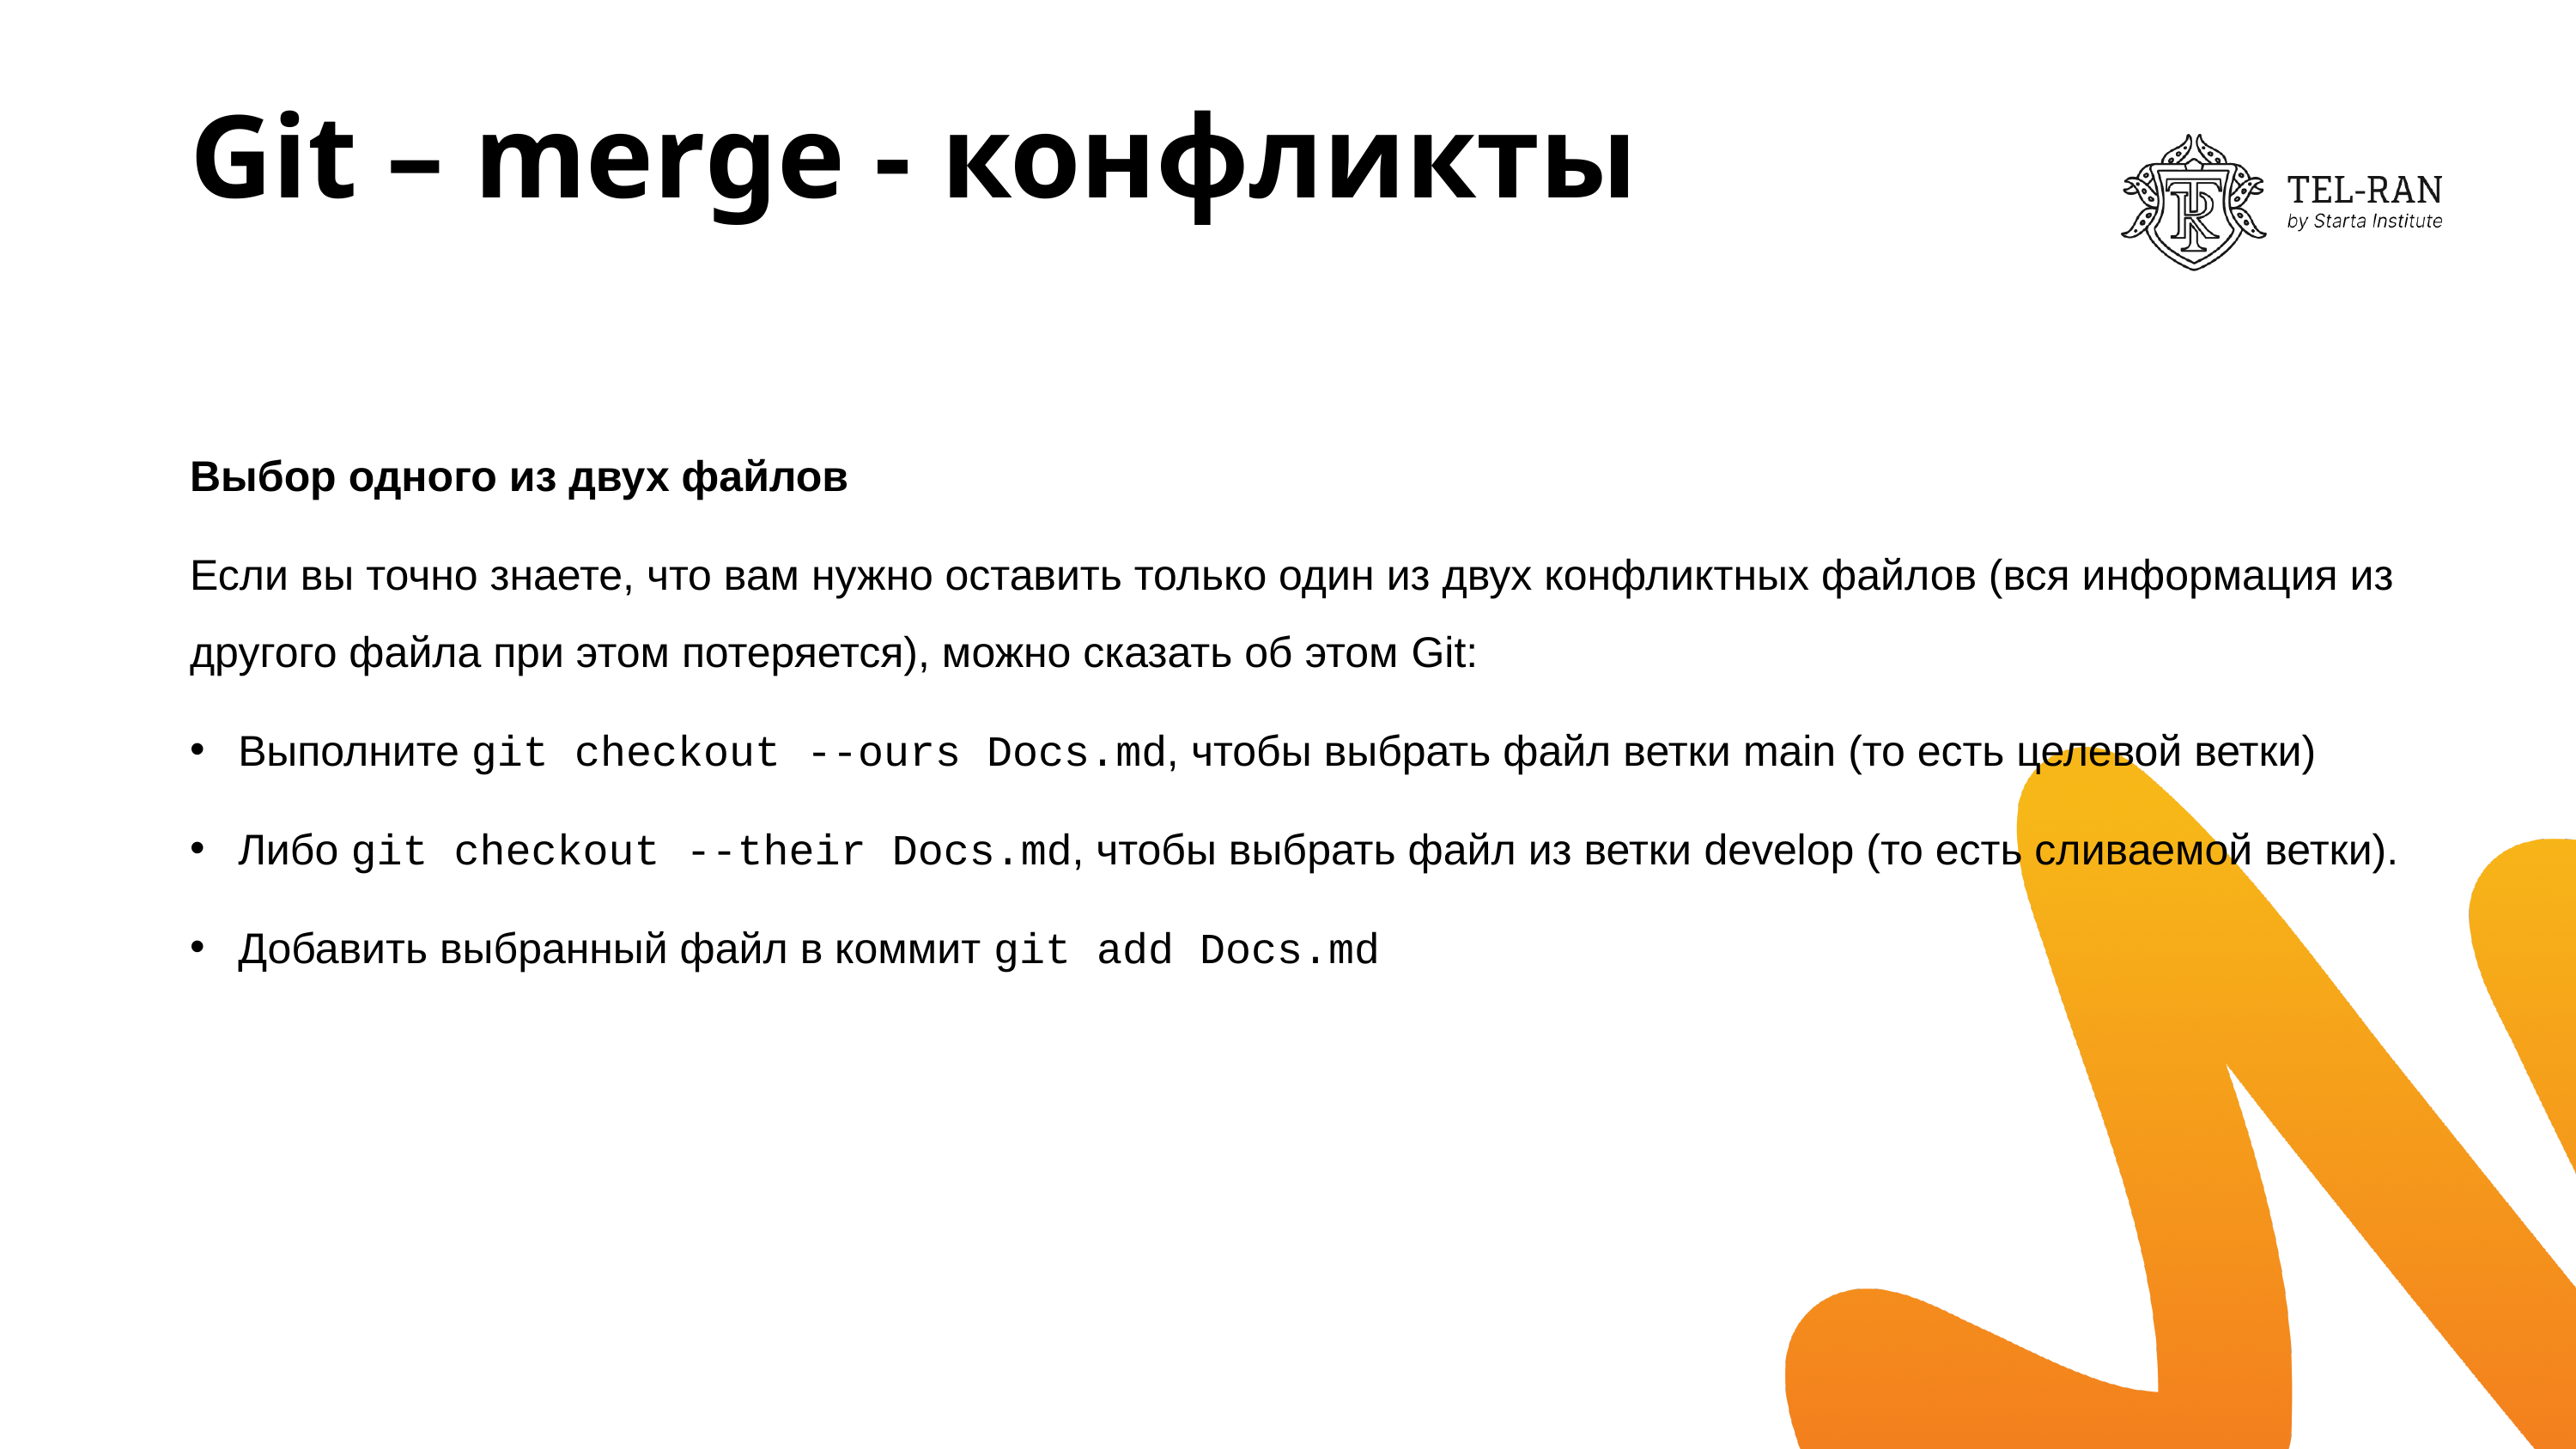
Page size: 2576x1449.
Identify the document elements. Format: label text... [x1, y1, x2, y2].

text_box Выбор одного из двух файлов Если вы точно знаете, что вам нужно оставить только один из двух конфликтных файлов (вся информация из другого файла при этом потеряется), можно сказать об этом Git: Выполните git checkout --ours Docs.md, чтобы выбрать файл ветки main (то есть целевой ветки) Либо git checkout --their Docs.md, чтобы выбрать файл из ветки develop (то есть сливаемой ветки). Добавить выбранный файл в коммит git add Docs.md [177, 415, 2472, 979]
title Git – merge - конфликты [177, 76, 2107, 358]
picture [2121, 134, 2442, 271]
picture [1620, 747, 2576, 1449]
